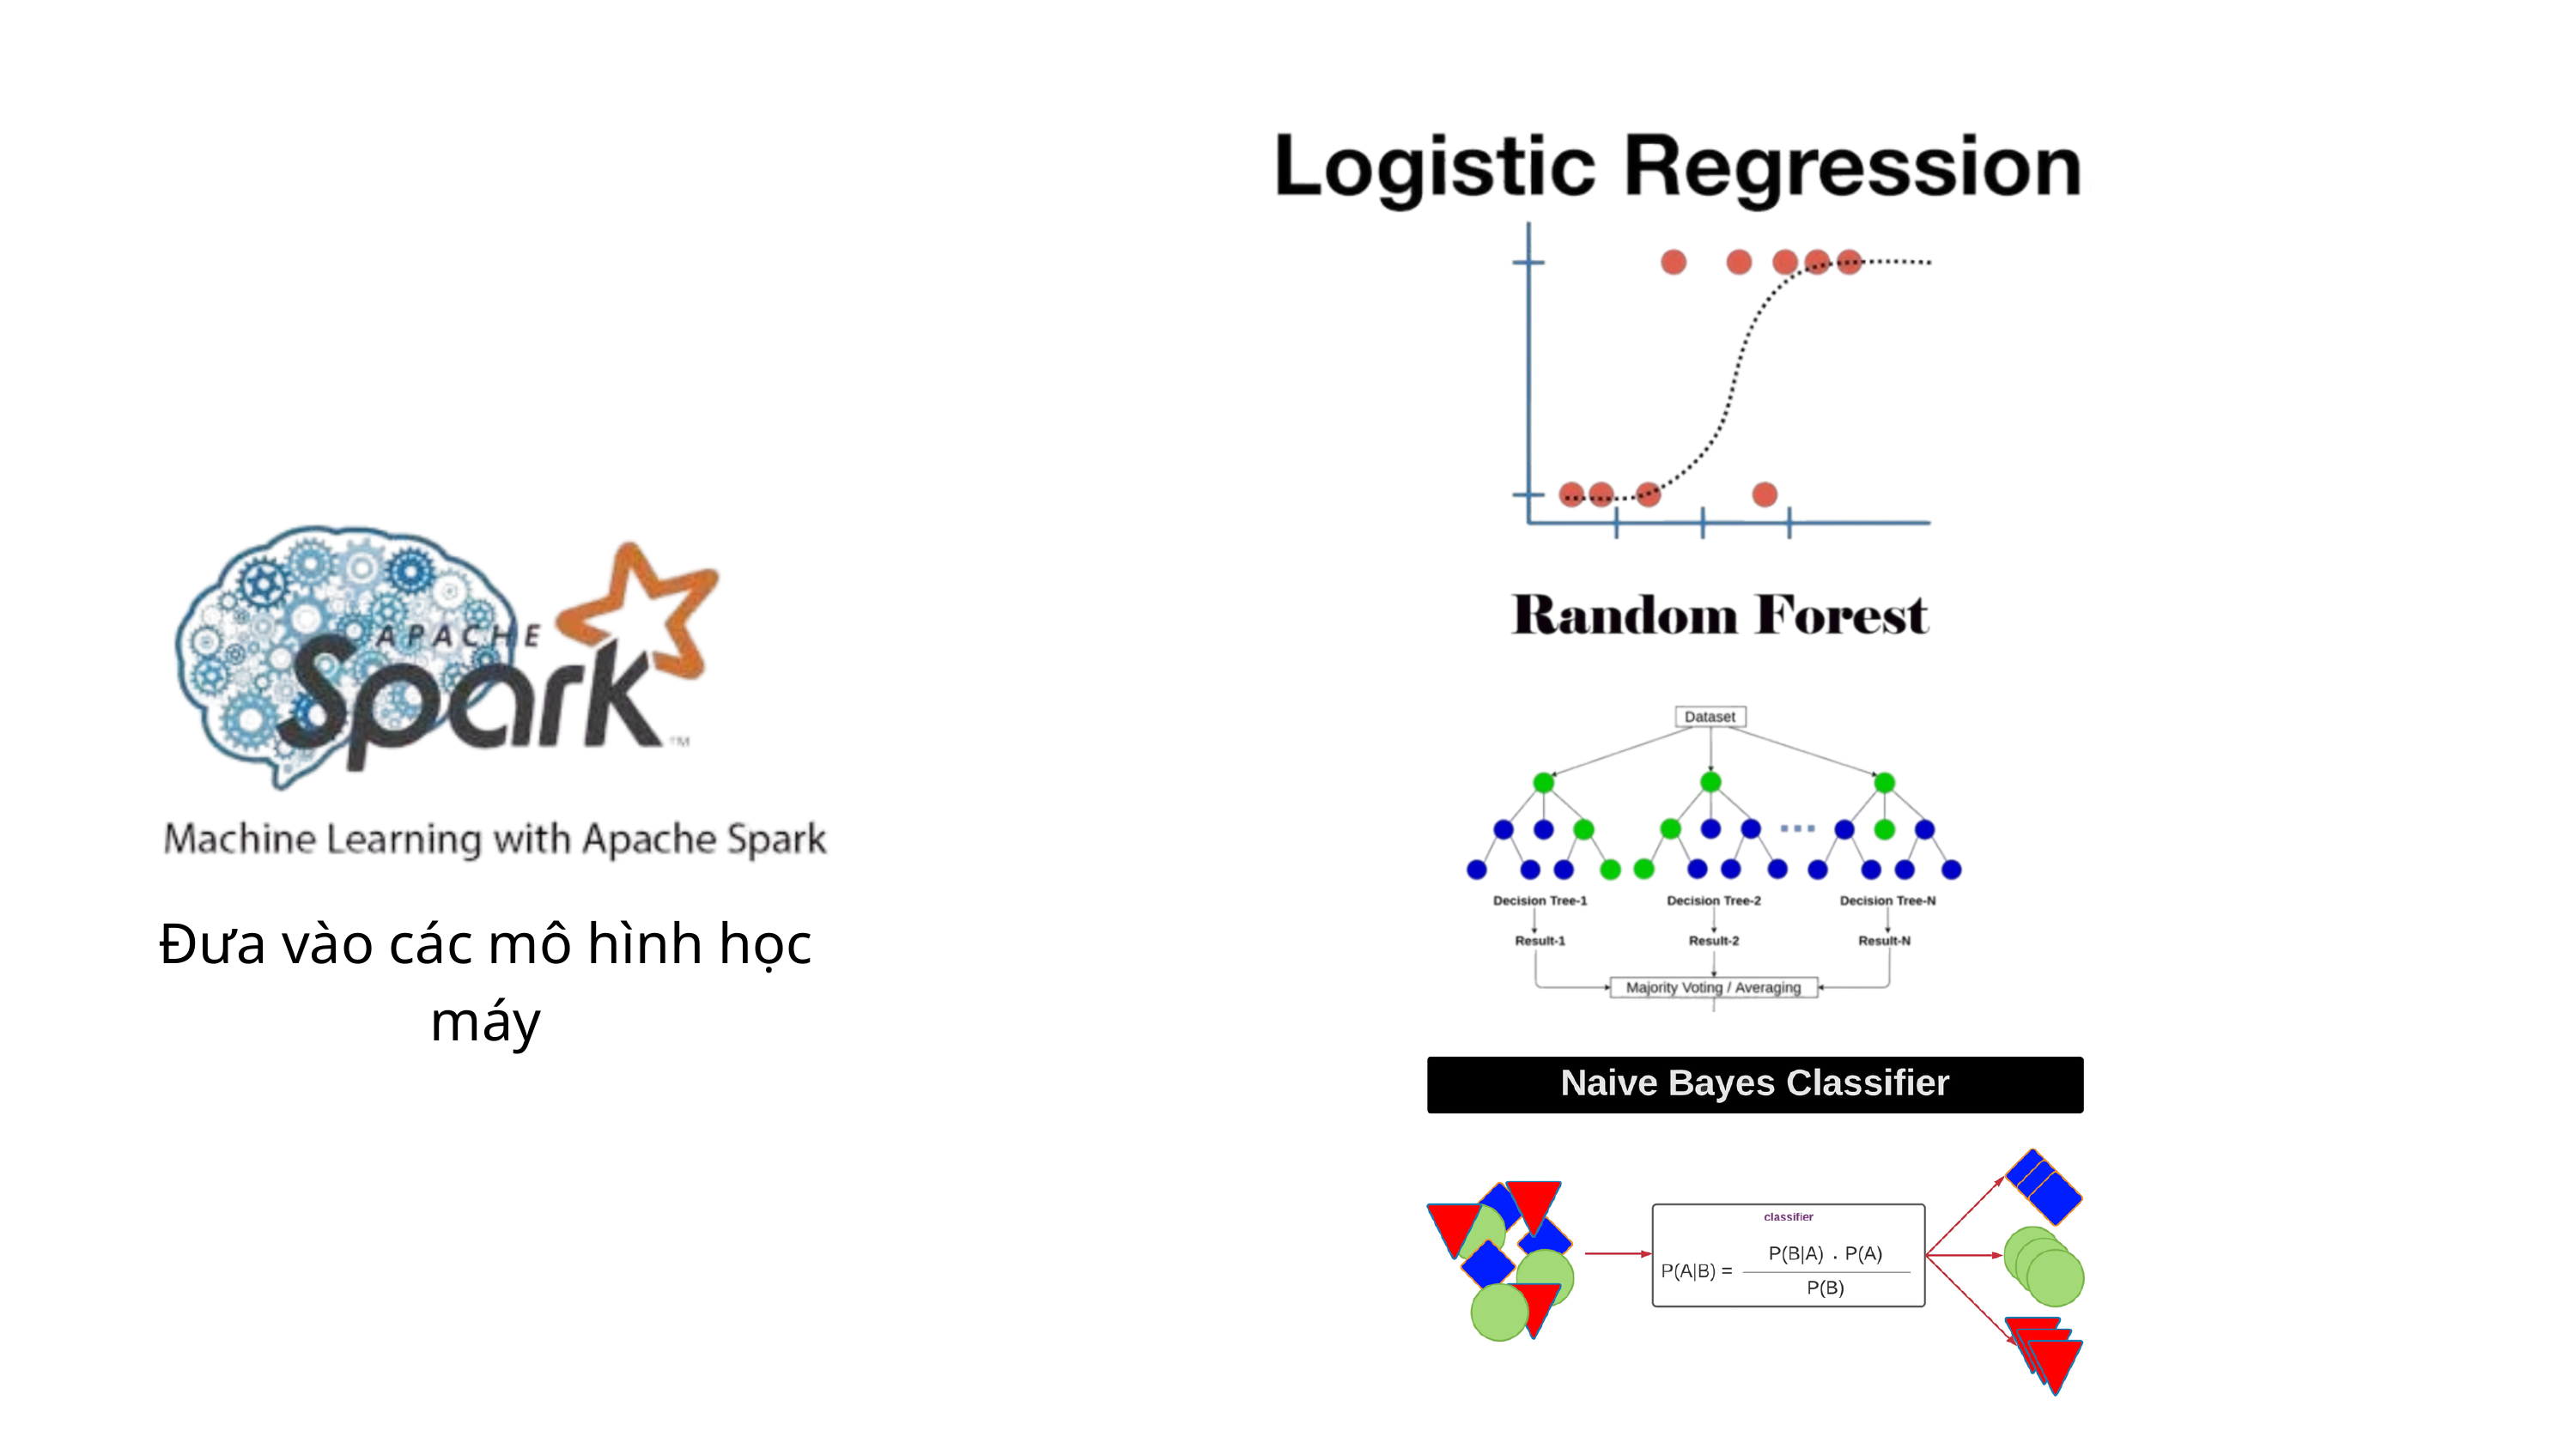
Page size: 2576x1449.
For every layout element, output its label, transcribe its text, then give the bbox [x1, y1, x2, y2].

text_box [1403, 1034, 2106, 1420]
text_box [1243, 101, 2091, 555]
text_box [1441, 576, 1982, 1012]
text_box Đưa vào các mô hình học máy [113, 897, 858, 1052]
text_box [137, 477, 835, 884]
